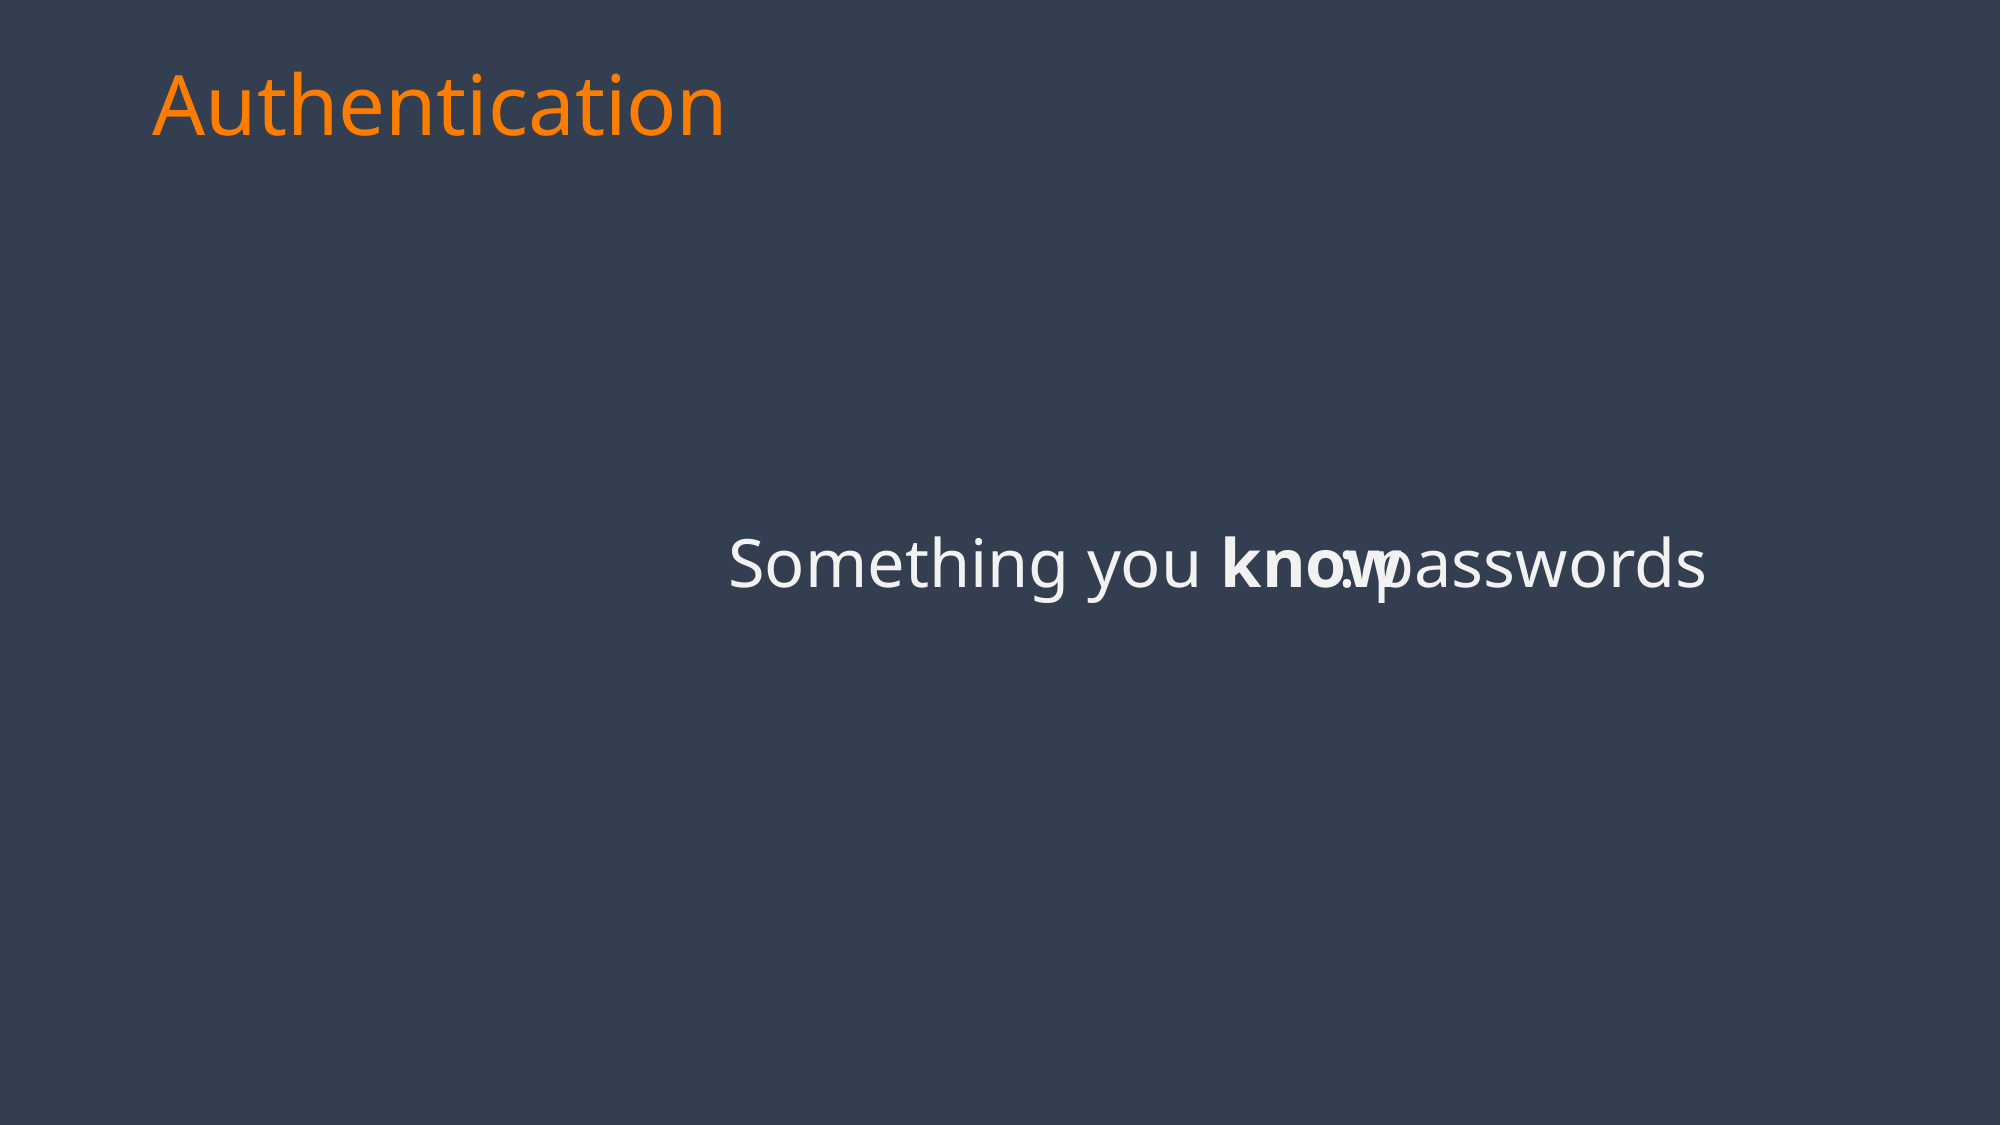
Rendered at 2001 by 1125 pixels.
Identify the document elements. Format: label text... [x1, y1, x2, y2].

list Authentication [137, 55, 1863, 770]
